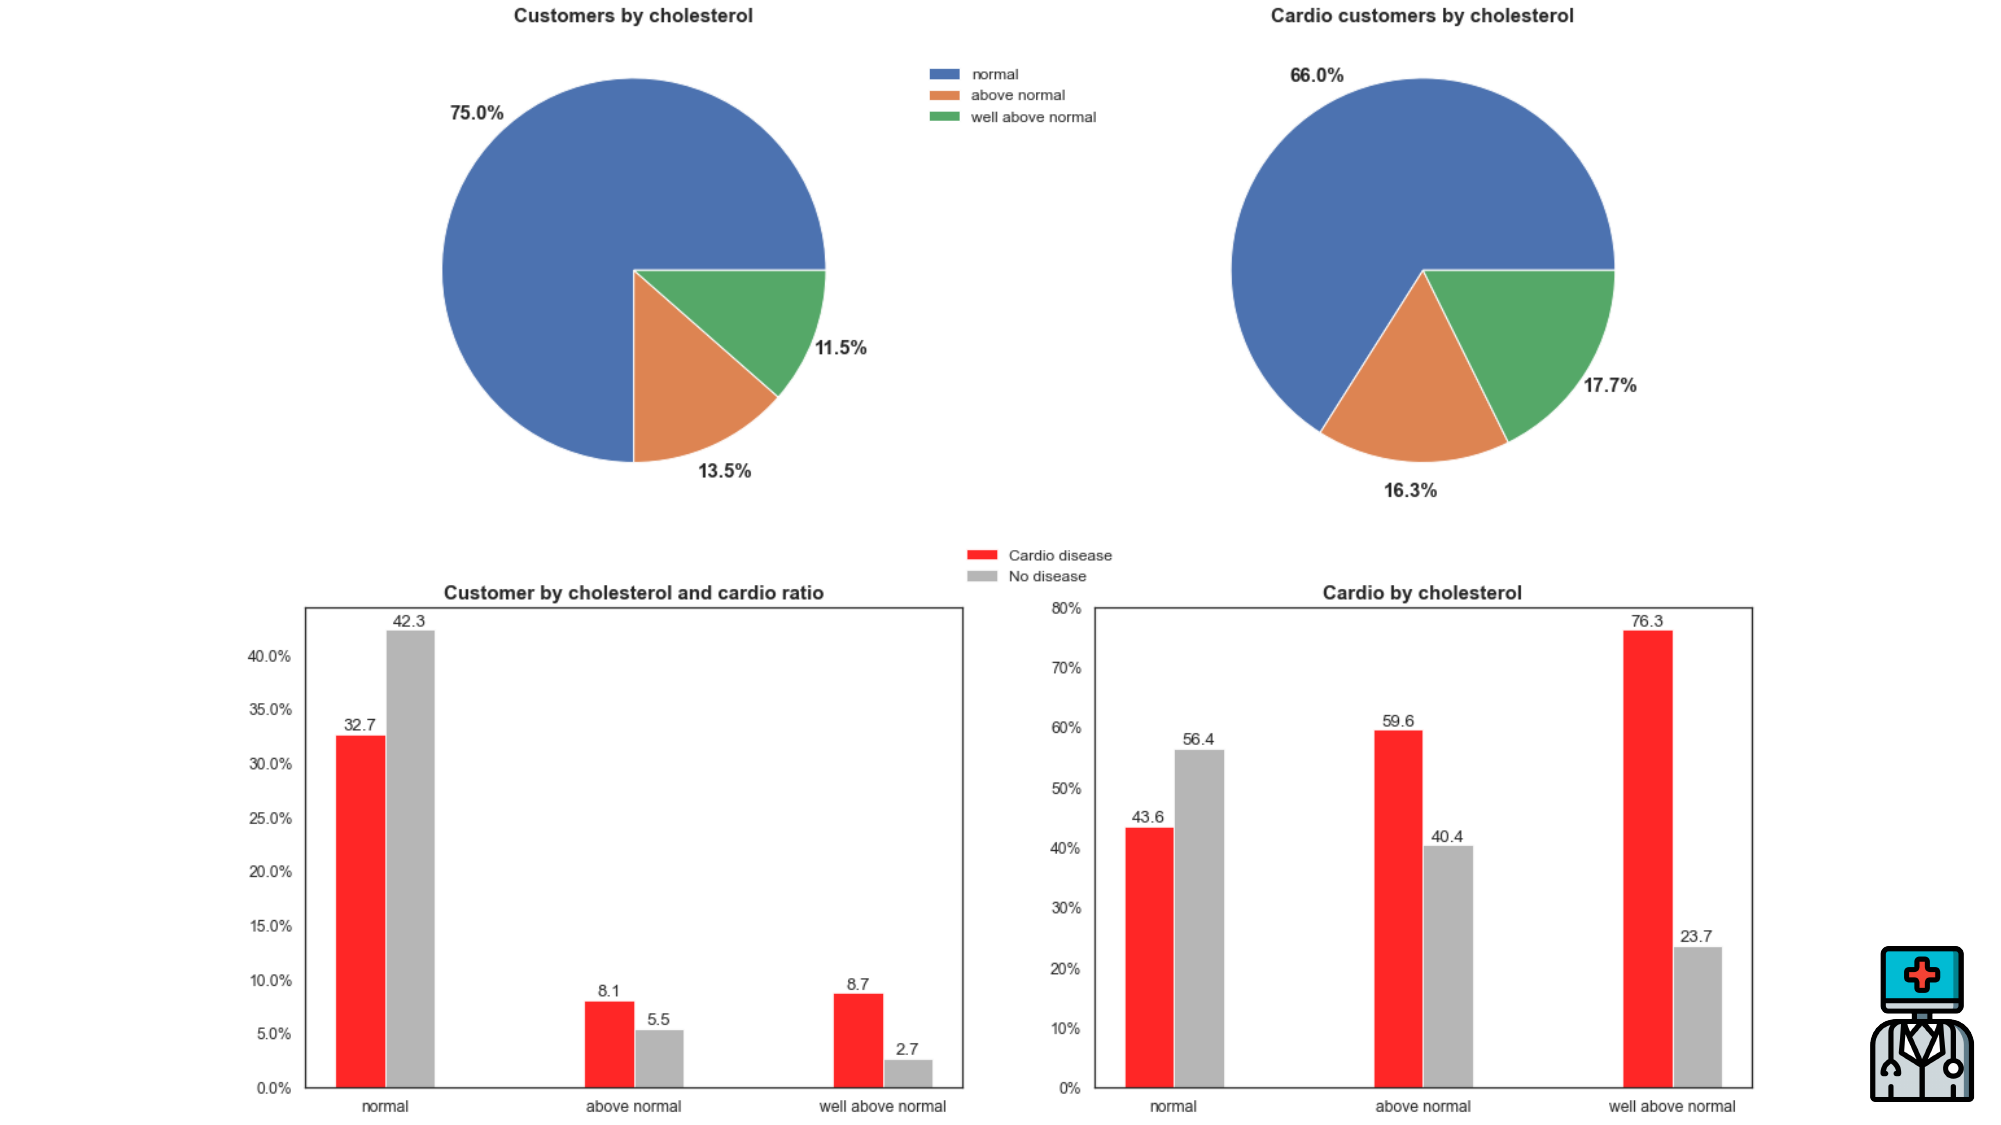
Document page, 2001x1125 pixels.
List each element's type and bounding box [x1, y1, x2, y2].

picture [1844, 946, 2000, 1102]
picture [238, 0, 1761, 1125]
